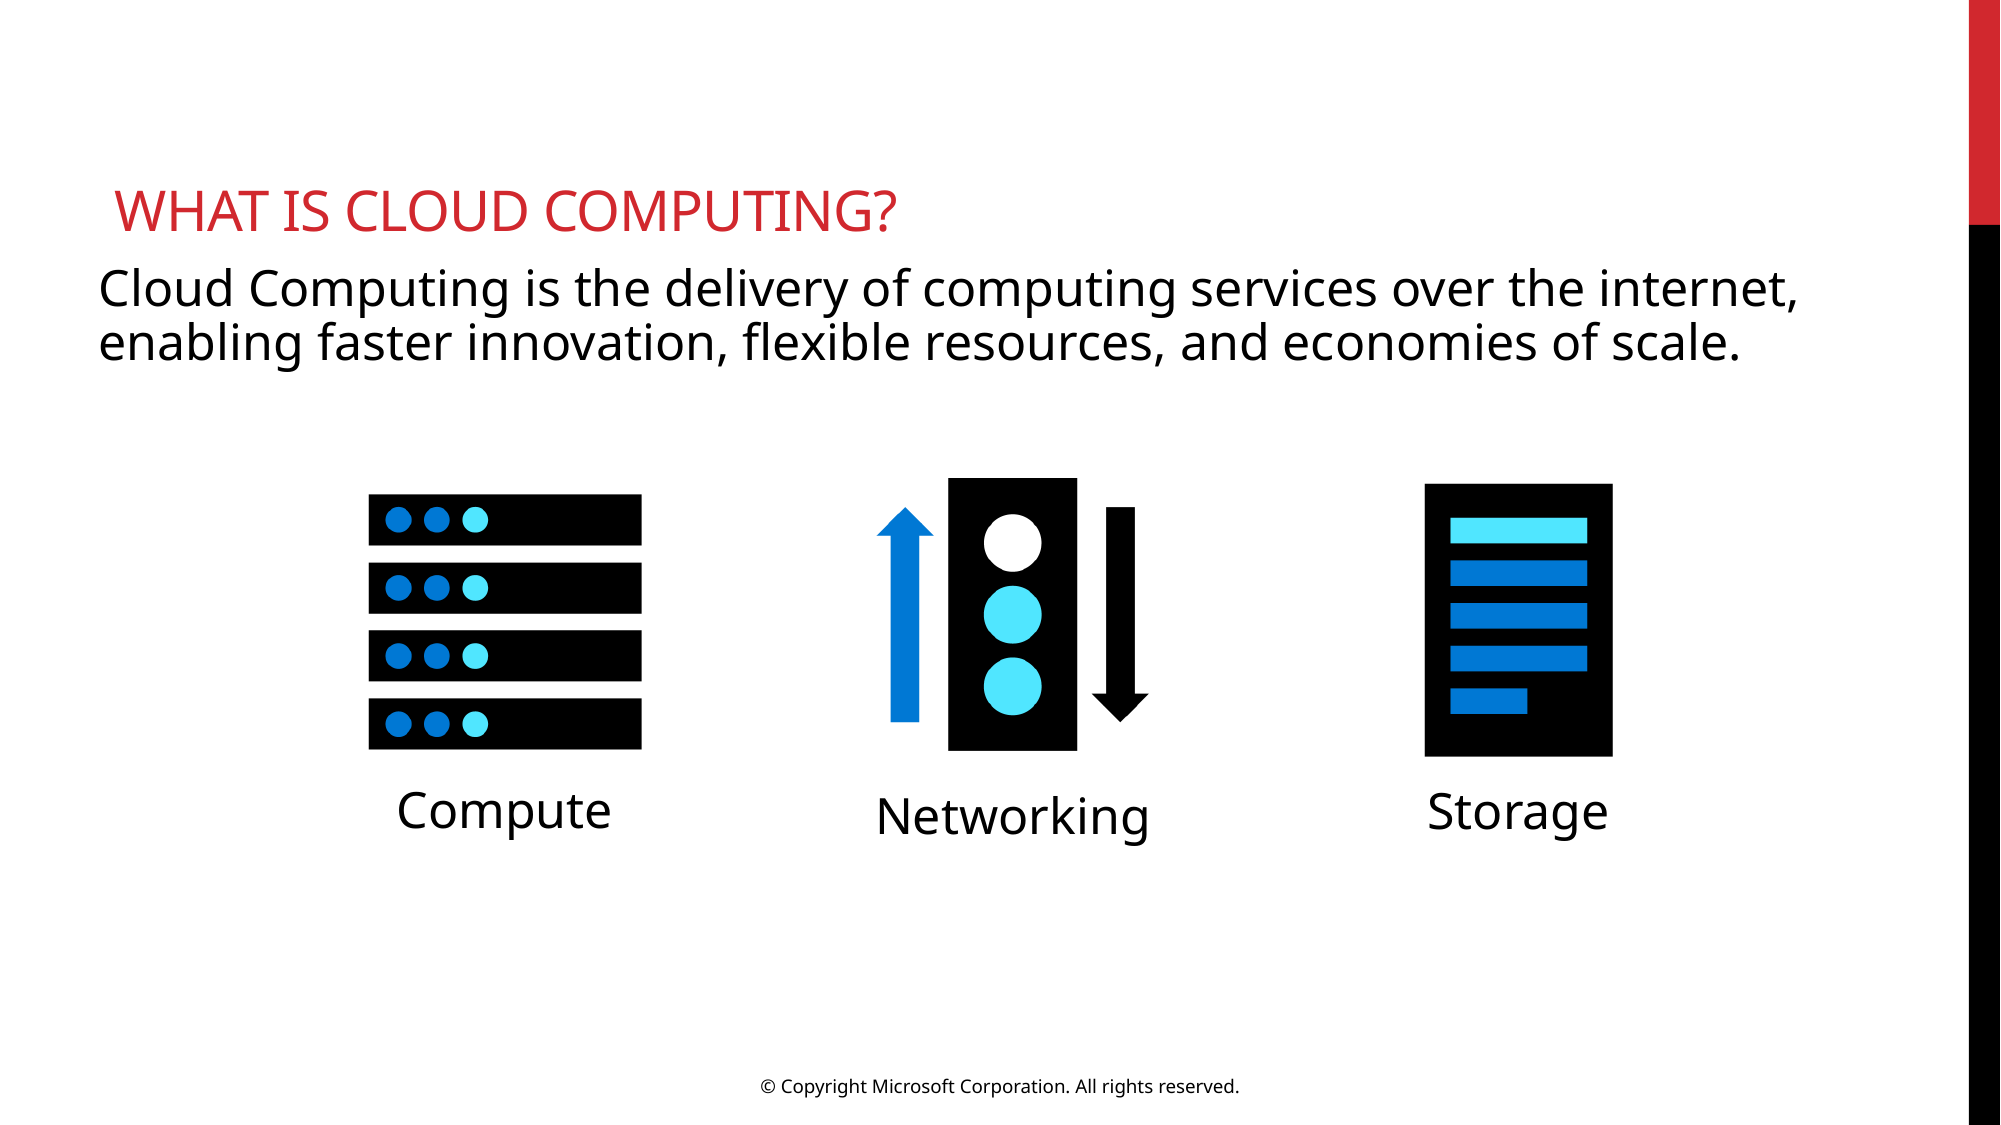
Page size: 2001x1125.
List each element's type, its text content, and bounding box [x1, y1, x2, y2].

title What is cloud computing? [99, 25, 1367, 239]
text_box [321, 477, 1678, 872]
text_box Cloud Computing is the delivery of computing services over the internet, enabling faster innovation, flexible resources, and economies of scale. [68, 239, 1879, 396]
